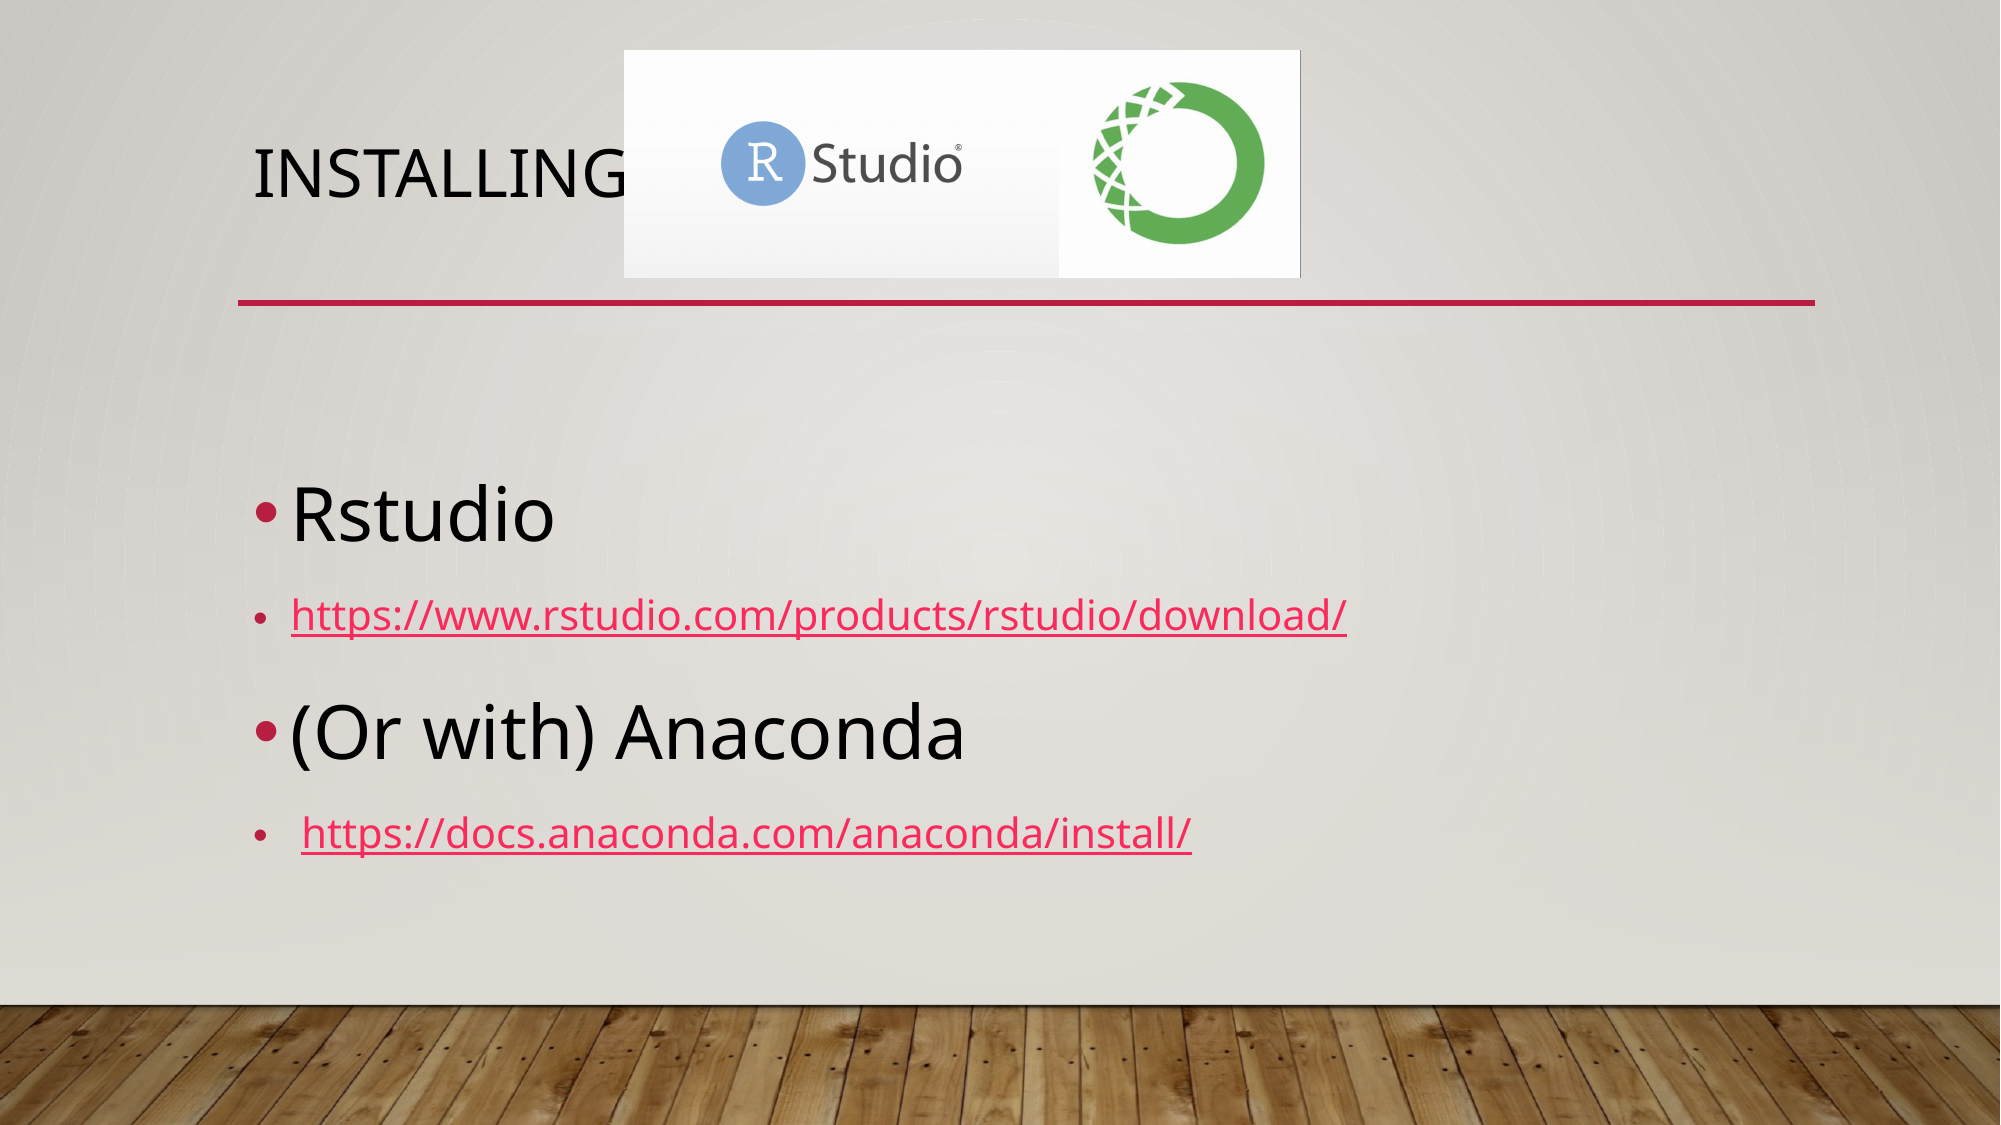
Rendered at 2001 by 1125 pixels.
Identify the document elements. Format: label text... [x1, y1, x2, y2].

list Rstudio https://www.rstudio.com/products/rstudio/download/ (Or with) Anaconda https://docs.anaconda.com/anaconda/install/ [238, 330, 1814, 897]
title Installing [238, 131, 1814, 305]
picture [0, 1005, 2000, 1125]
picture [623, 49, 1301, 278]
